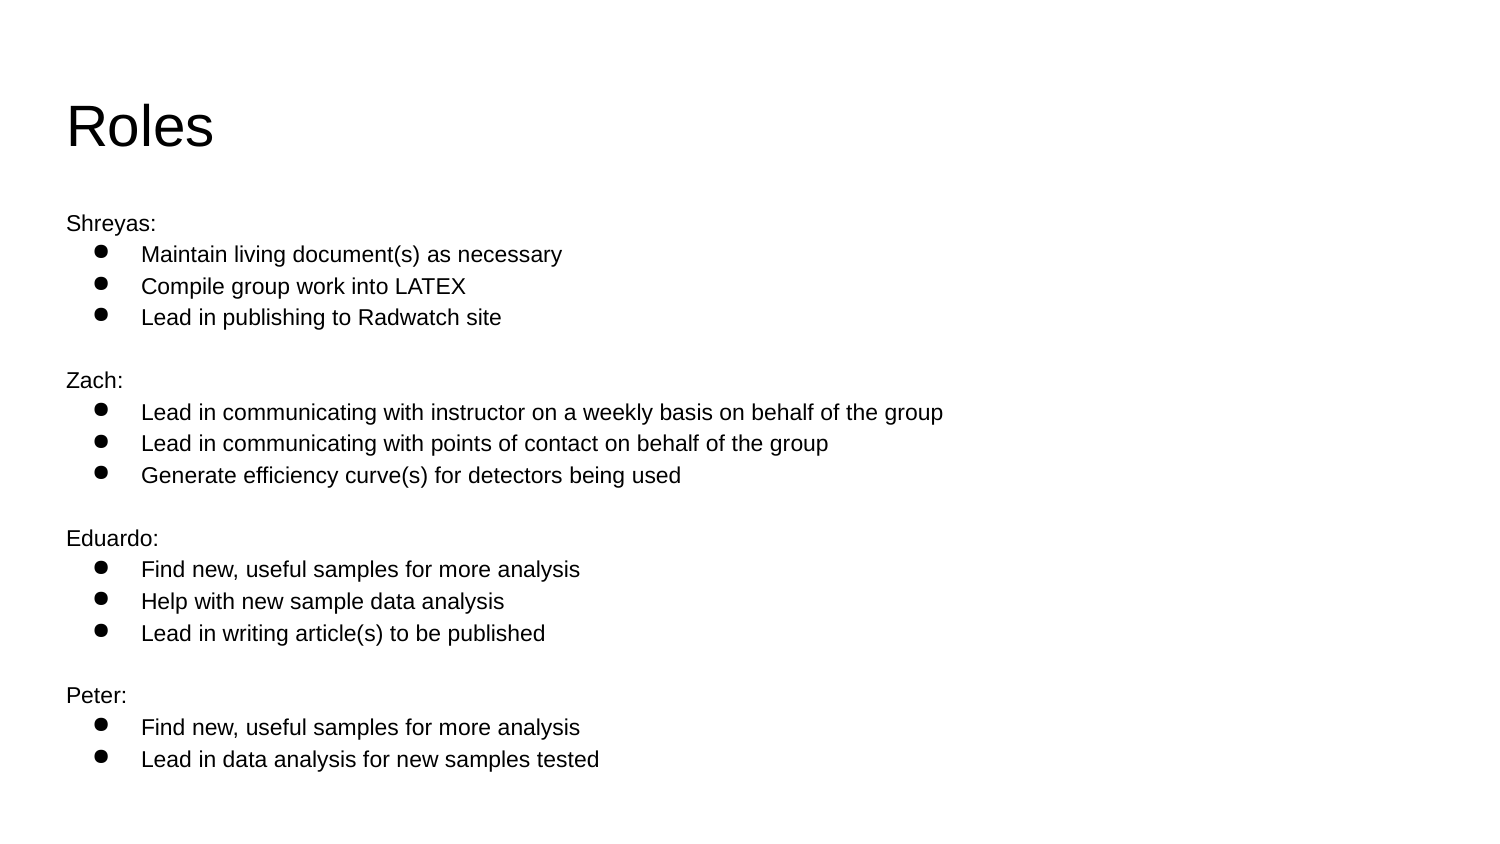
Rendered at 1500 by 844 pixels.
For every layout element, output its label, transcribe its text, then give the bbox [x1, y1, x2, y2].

list Shreyas: Maintain living document(s) as necessary Compile group work into LATEX Lead in publishing to Radwatch site Zach: Lead in communicating with instructor on a weekly basis on behalf of the group Lead in communicating with points of contact on behalf of the group Generate efficiency curve(s) for detectors being used Eduardo: Find new, useful samples for more analysis Help with new sample data analysis Lead in writing article(s) to be published Peter: Find new, useful samples for more analysis Lead in data analysis for new samples tested [51, 189, 1449, 750]
title Roles [51, 72, 1449, 167]
